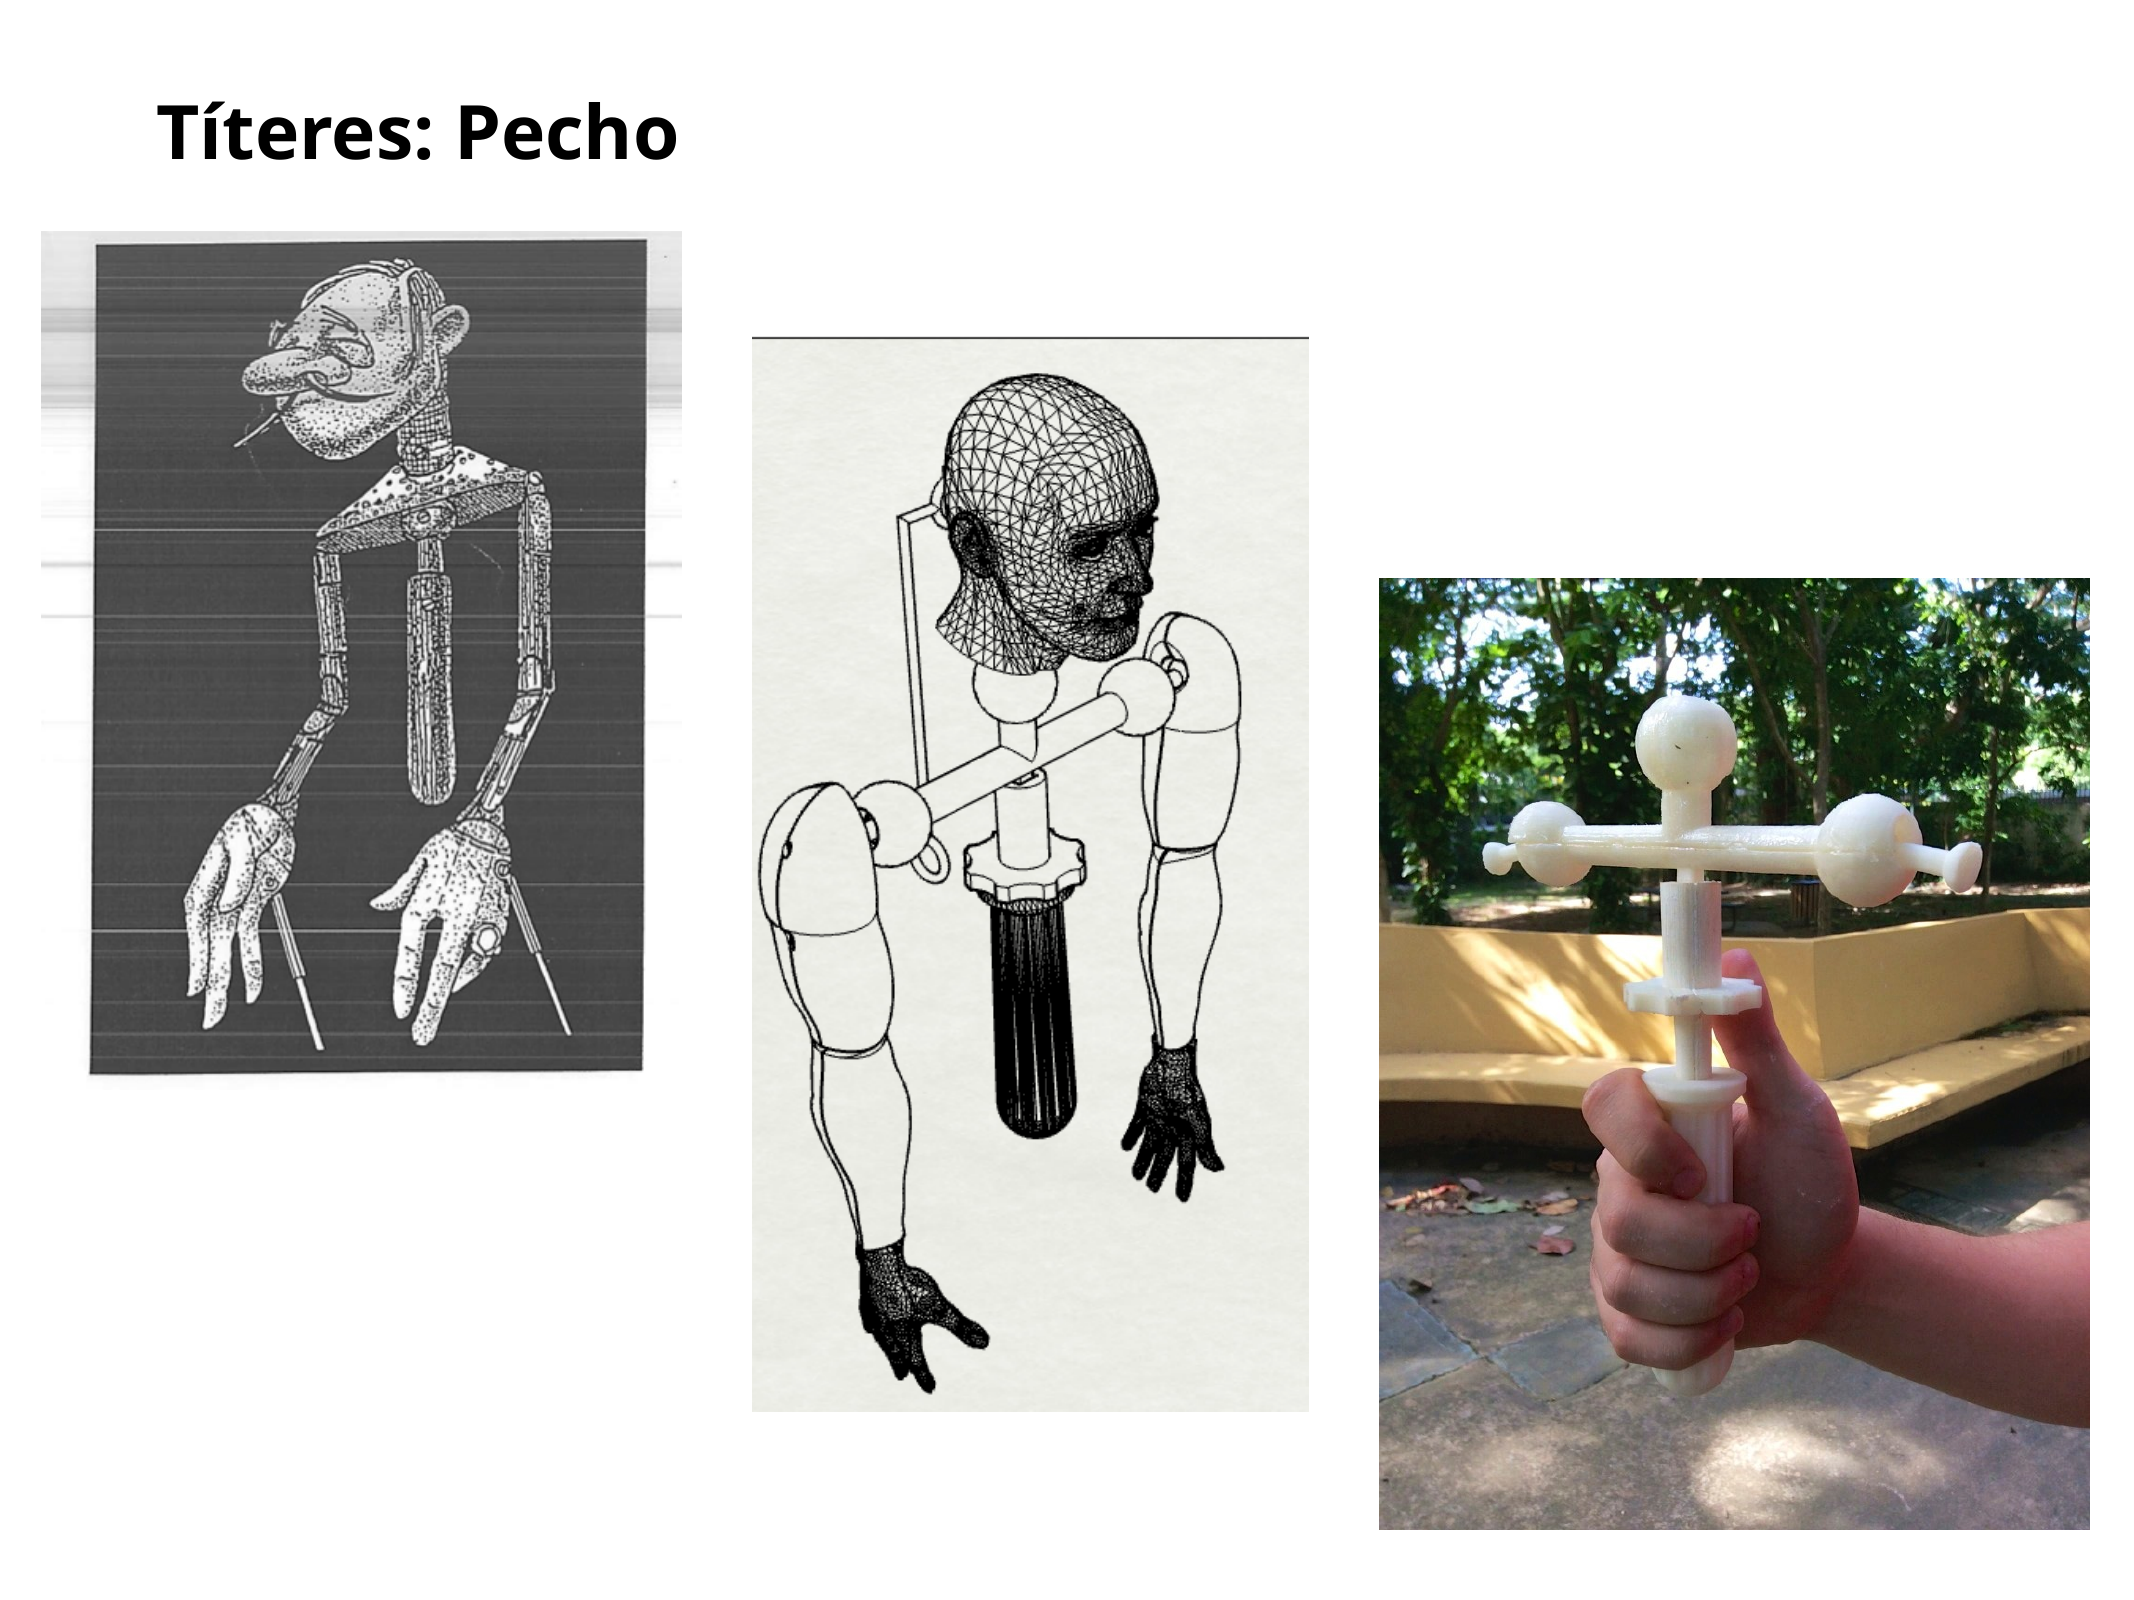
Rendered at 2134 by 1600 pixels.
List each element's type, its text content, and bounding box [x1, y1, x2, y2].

text_box Títeres: Pecho [147, 75, 689, 183]
picture [752, 336, 1309, 1412]
picture [1379, 578, 2091, 1530]
picture [40, 231, 682, 1090]
